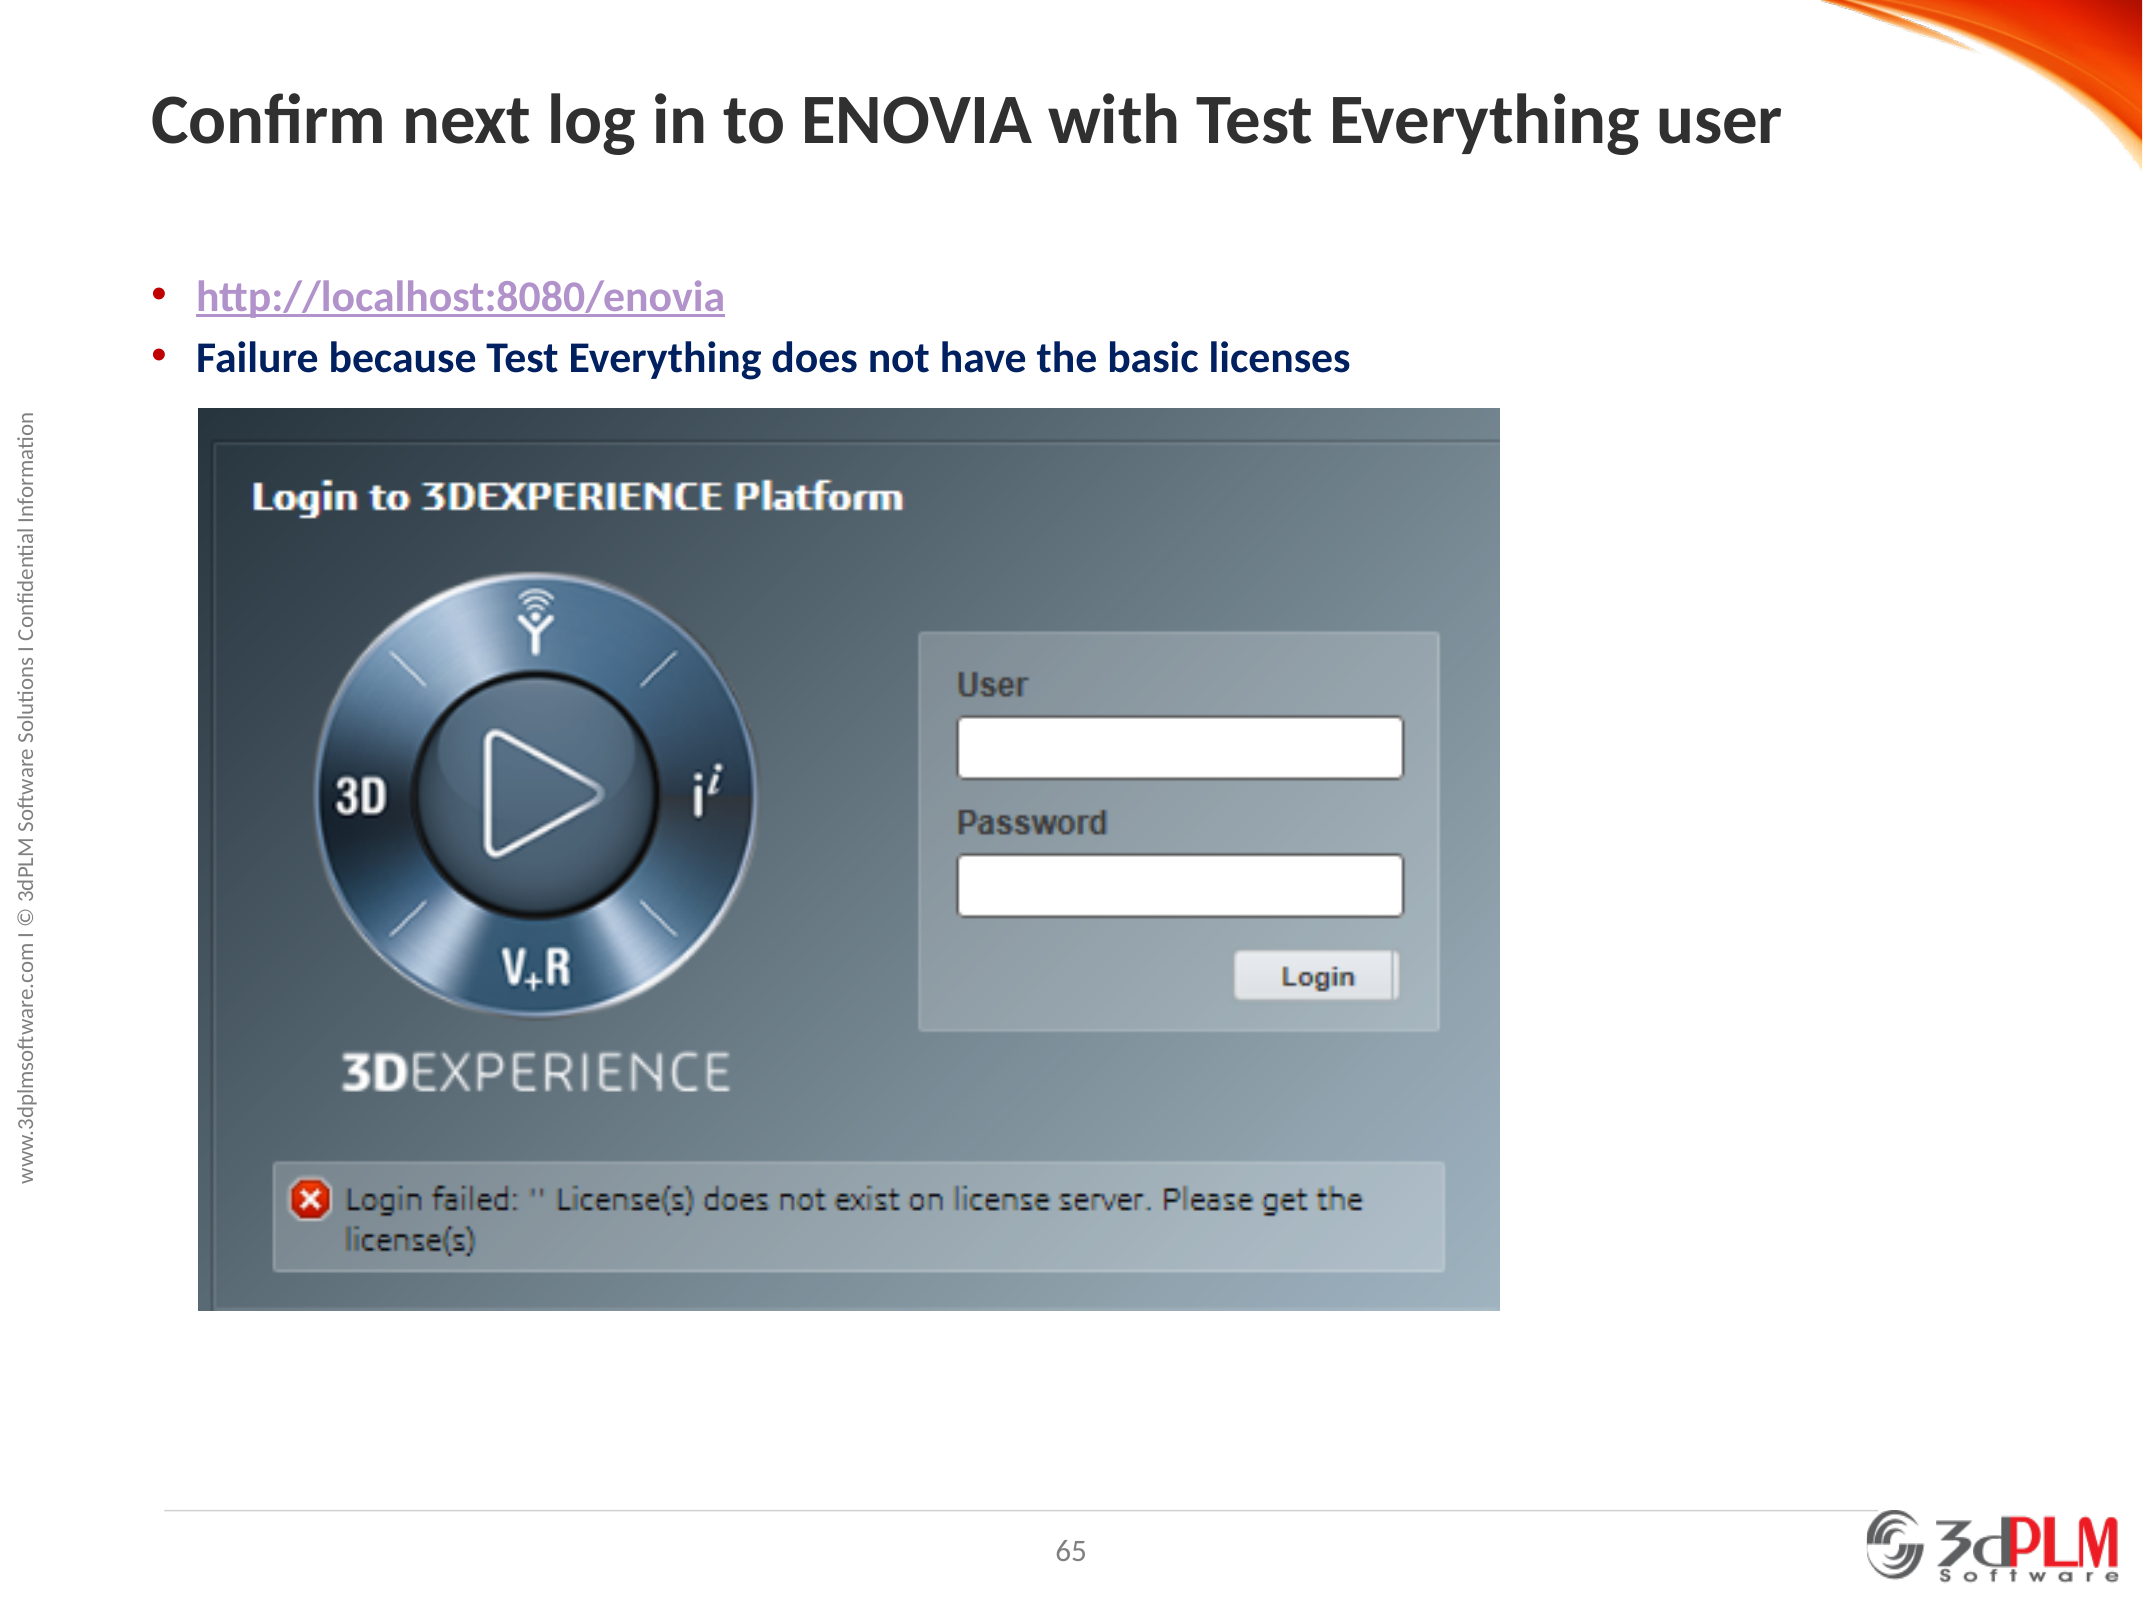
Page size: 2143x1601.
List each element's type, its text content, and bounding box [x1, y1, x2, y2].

picture [198, 408, 1501, 1311]
picture [1866, 1510, 2119, 1585]
title Confirm next log in to ENOVIA with Test Everything user [128, 51, 1950, 180]
picture [1820, 0, 2143, 173]
list http://localhost:8080/enovia Failure because Test Everything does not have the basic licenses [128, 256, 1950, 1409]
